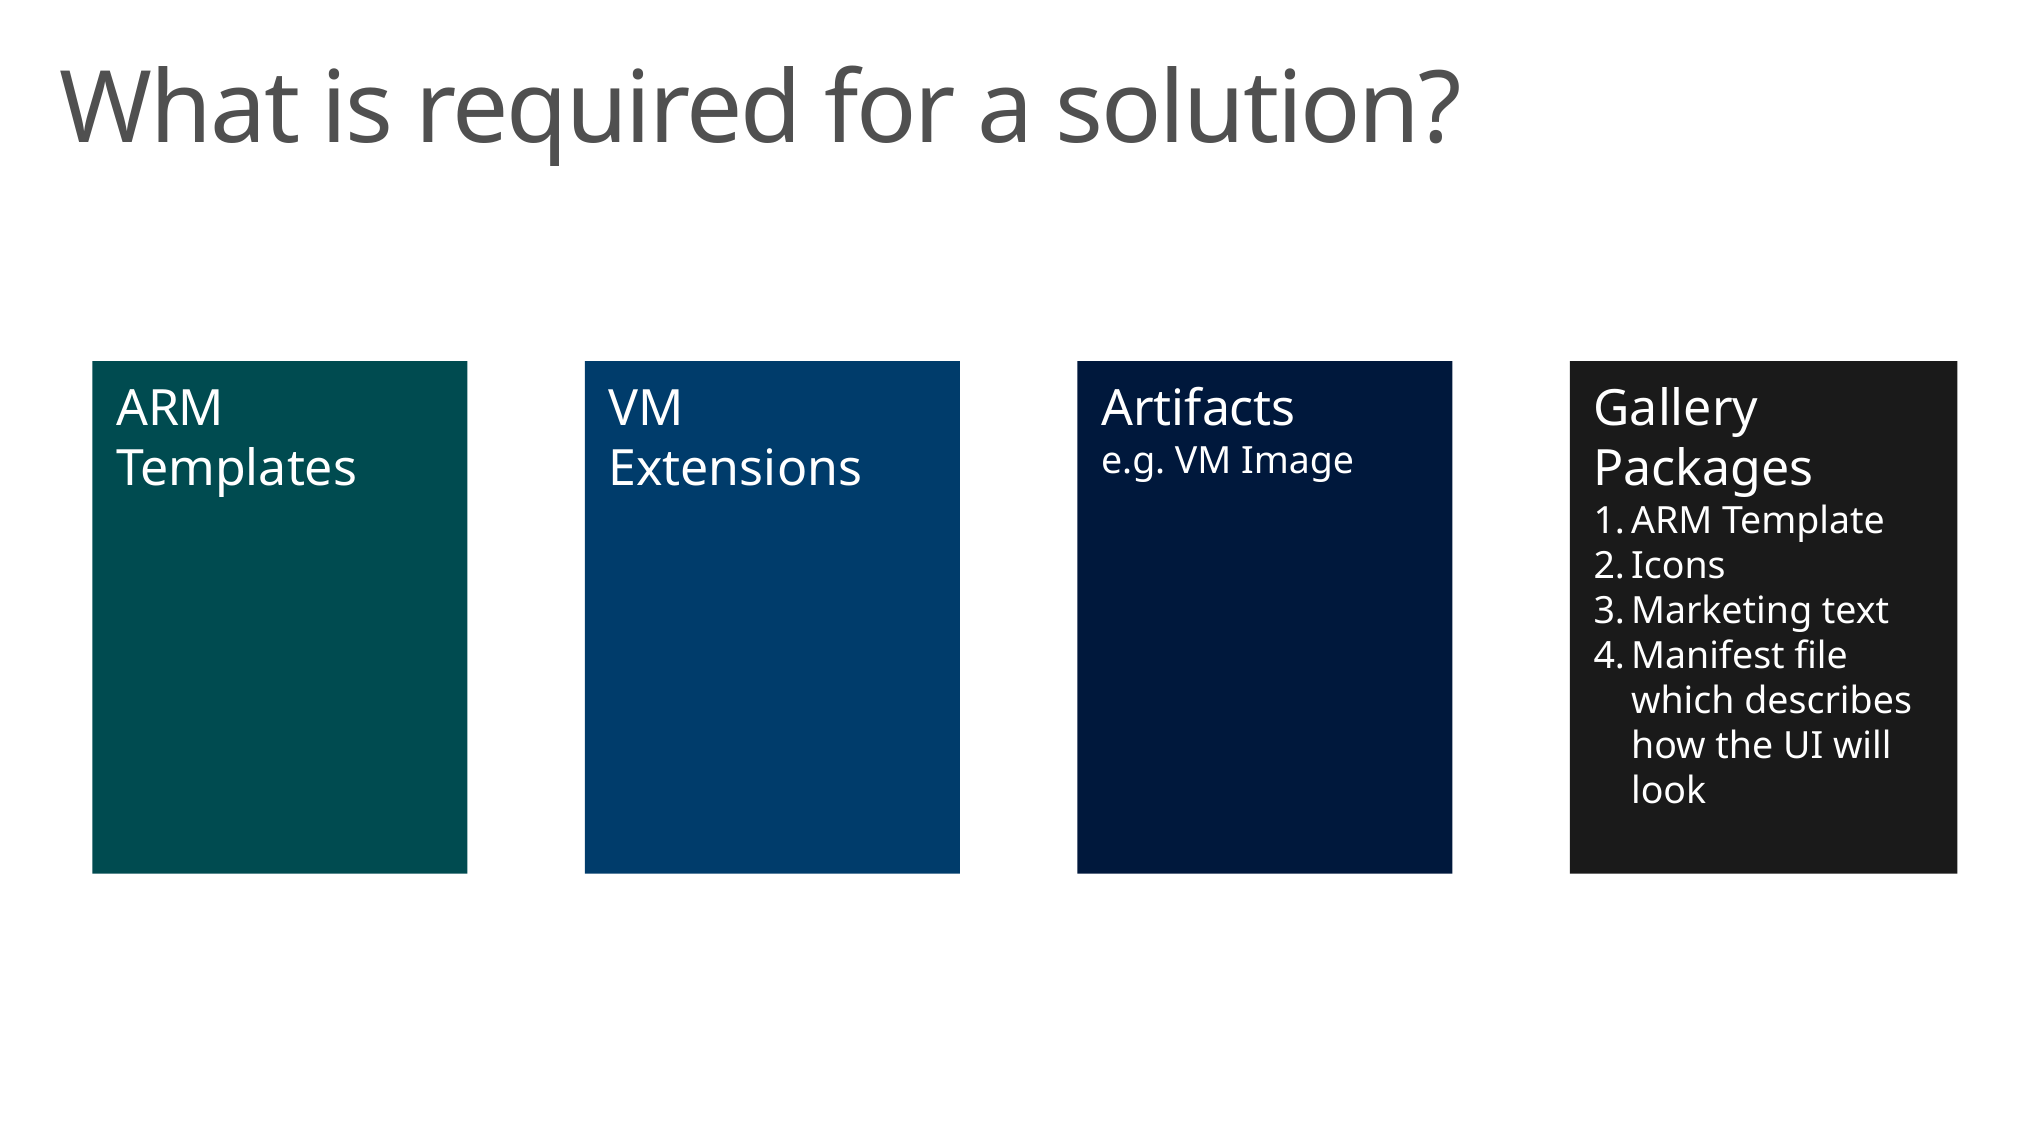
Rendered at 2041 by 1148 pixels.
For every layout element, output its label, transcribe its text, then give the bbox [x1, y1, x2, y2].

text_box What is required for a solution? [45, 48, 1996, 199]
text_box Gallery Packages ARM Template Icons Marketing text Manifest file which describes how the UI will look [1569, 360, 1958, 874]
text_box Artifacts e.g. VM Image [1077, 360, 1453, 874]
text_box ARM Templates [92, 360, 468, 874]
text_box VM Extensions [584, 360, 961, 874]
